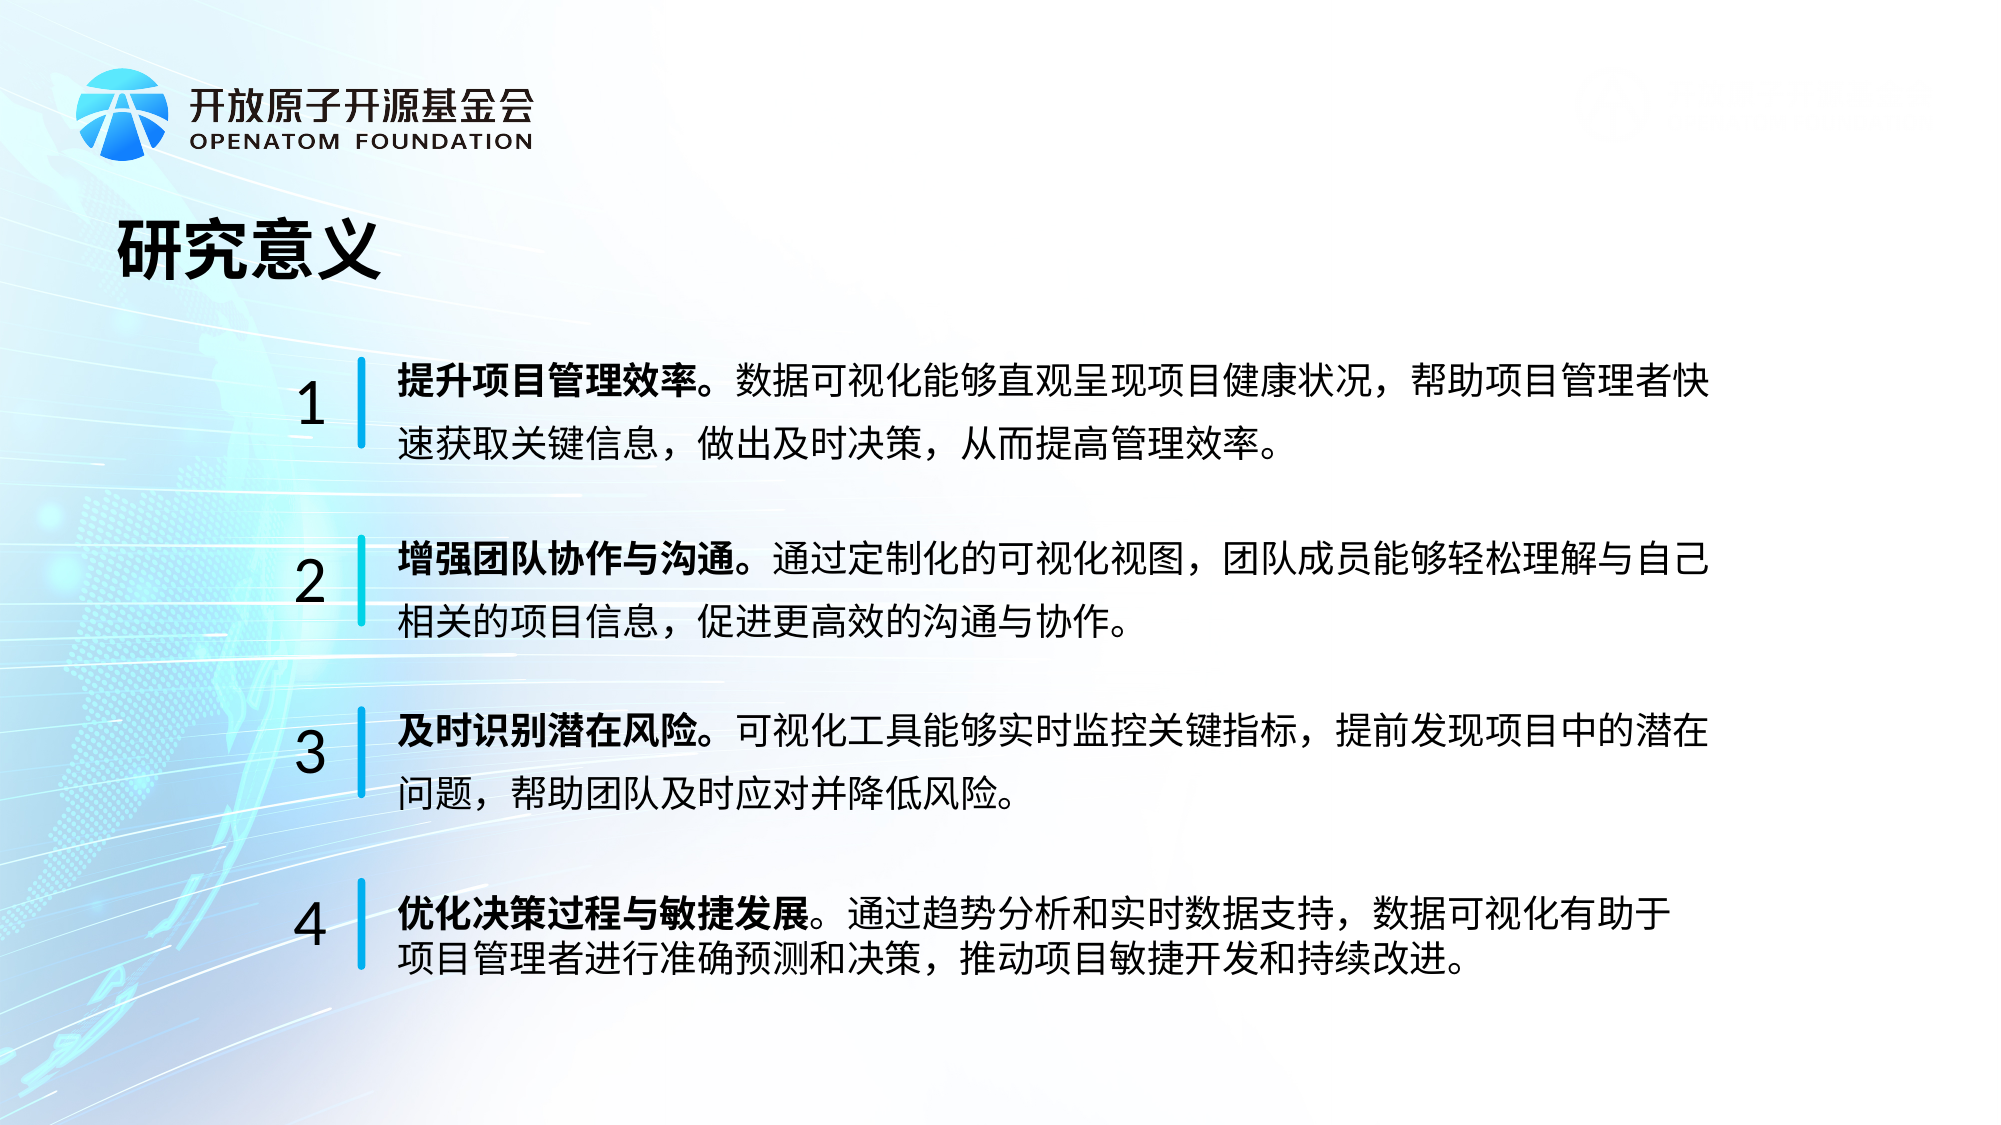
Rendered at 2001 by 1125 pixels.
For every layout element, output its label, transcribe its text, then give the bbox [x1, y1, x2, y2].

text_box 3 [281, 692, 358, 782]
picture [0, 0, 1998, 1125]
text_box [356, 355, 367, 450]
text_box 优化决策过程与敏捷发展。通过趋势分析和实时数据支持，数据可视化有助于项目管理者进行准确预测和决策，推动项目敏捷开发和持续改进。 [382, 882, 1721, 987]
text_box 及时识别潜在风险。可视化工具能够实时监控关键指标，提前发现项目中的潜在问题，帮助团队及时应对并降低风险。 [382, 681, 1737, 822]
text_box [356, 705, 367, 800]
text_box 4 [281, 863, 358, 954]
text_box [356, 533, 367, 628]
text_box 增强团队协作与沟通。通过定制化的可视化视图，团队成员能够轻松理解与自己相关的项目信息，促进更高效的沟通与协作。 [382, 509, 1737, 651]
text_box 2 [281, 520, 358, 610]
text_box [356, 876, 367, 971]
text_box 1 [281, 342, 358, 433]
text_box 提升项目管理效率。数据可视化能够直观呈现项目健康状况，帮助项目管理者快速获取关键信息，做出及时决策，从而提高管理效率。 [382, 331, 1737, 473]
text_box 研究意义 [115, 216, 1044, 280]
